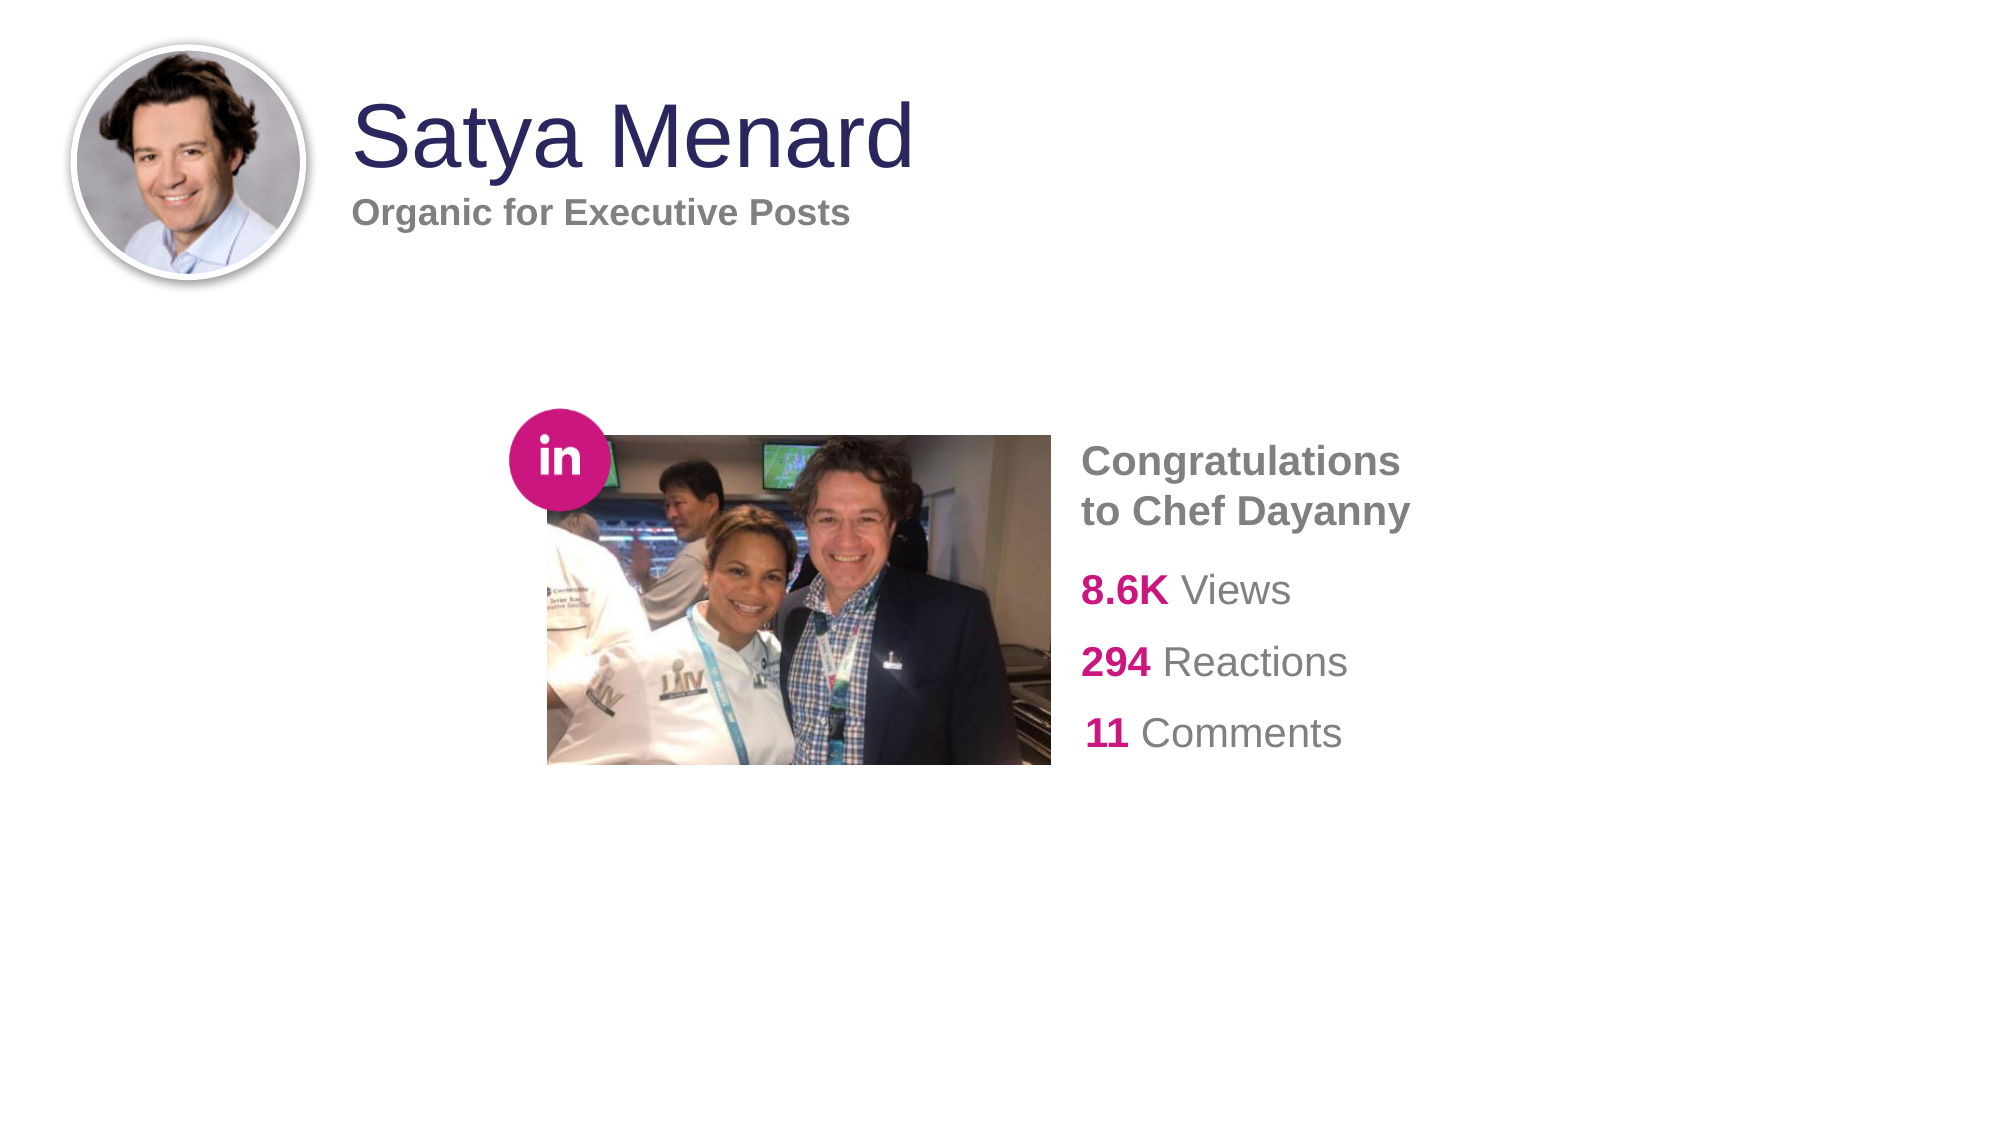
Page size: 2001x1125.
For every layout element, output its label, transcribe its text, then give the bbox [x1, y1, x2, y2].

picture [505, 399, 1051, 765]
title Satya Menard [336, 81, 2000, 195]
text_box 294 Reactions [1066, 627, 1417, 692]
text_box 8.6K Views [1066, 555, 1371, 621]
text_box Organic for Executive Posts [336, 180, 939, 241]
text_box Congratulations to Chef Dayanny [1066, 426, 1452, 541]
text_box 11 Comments [1070, 698, 1424, 814]
text_box [72, 46, 305, 278]
